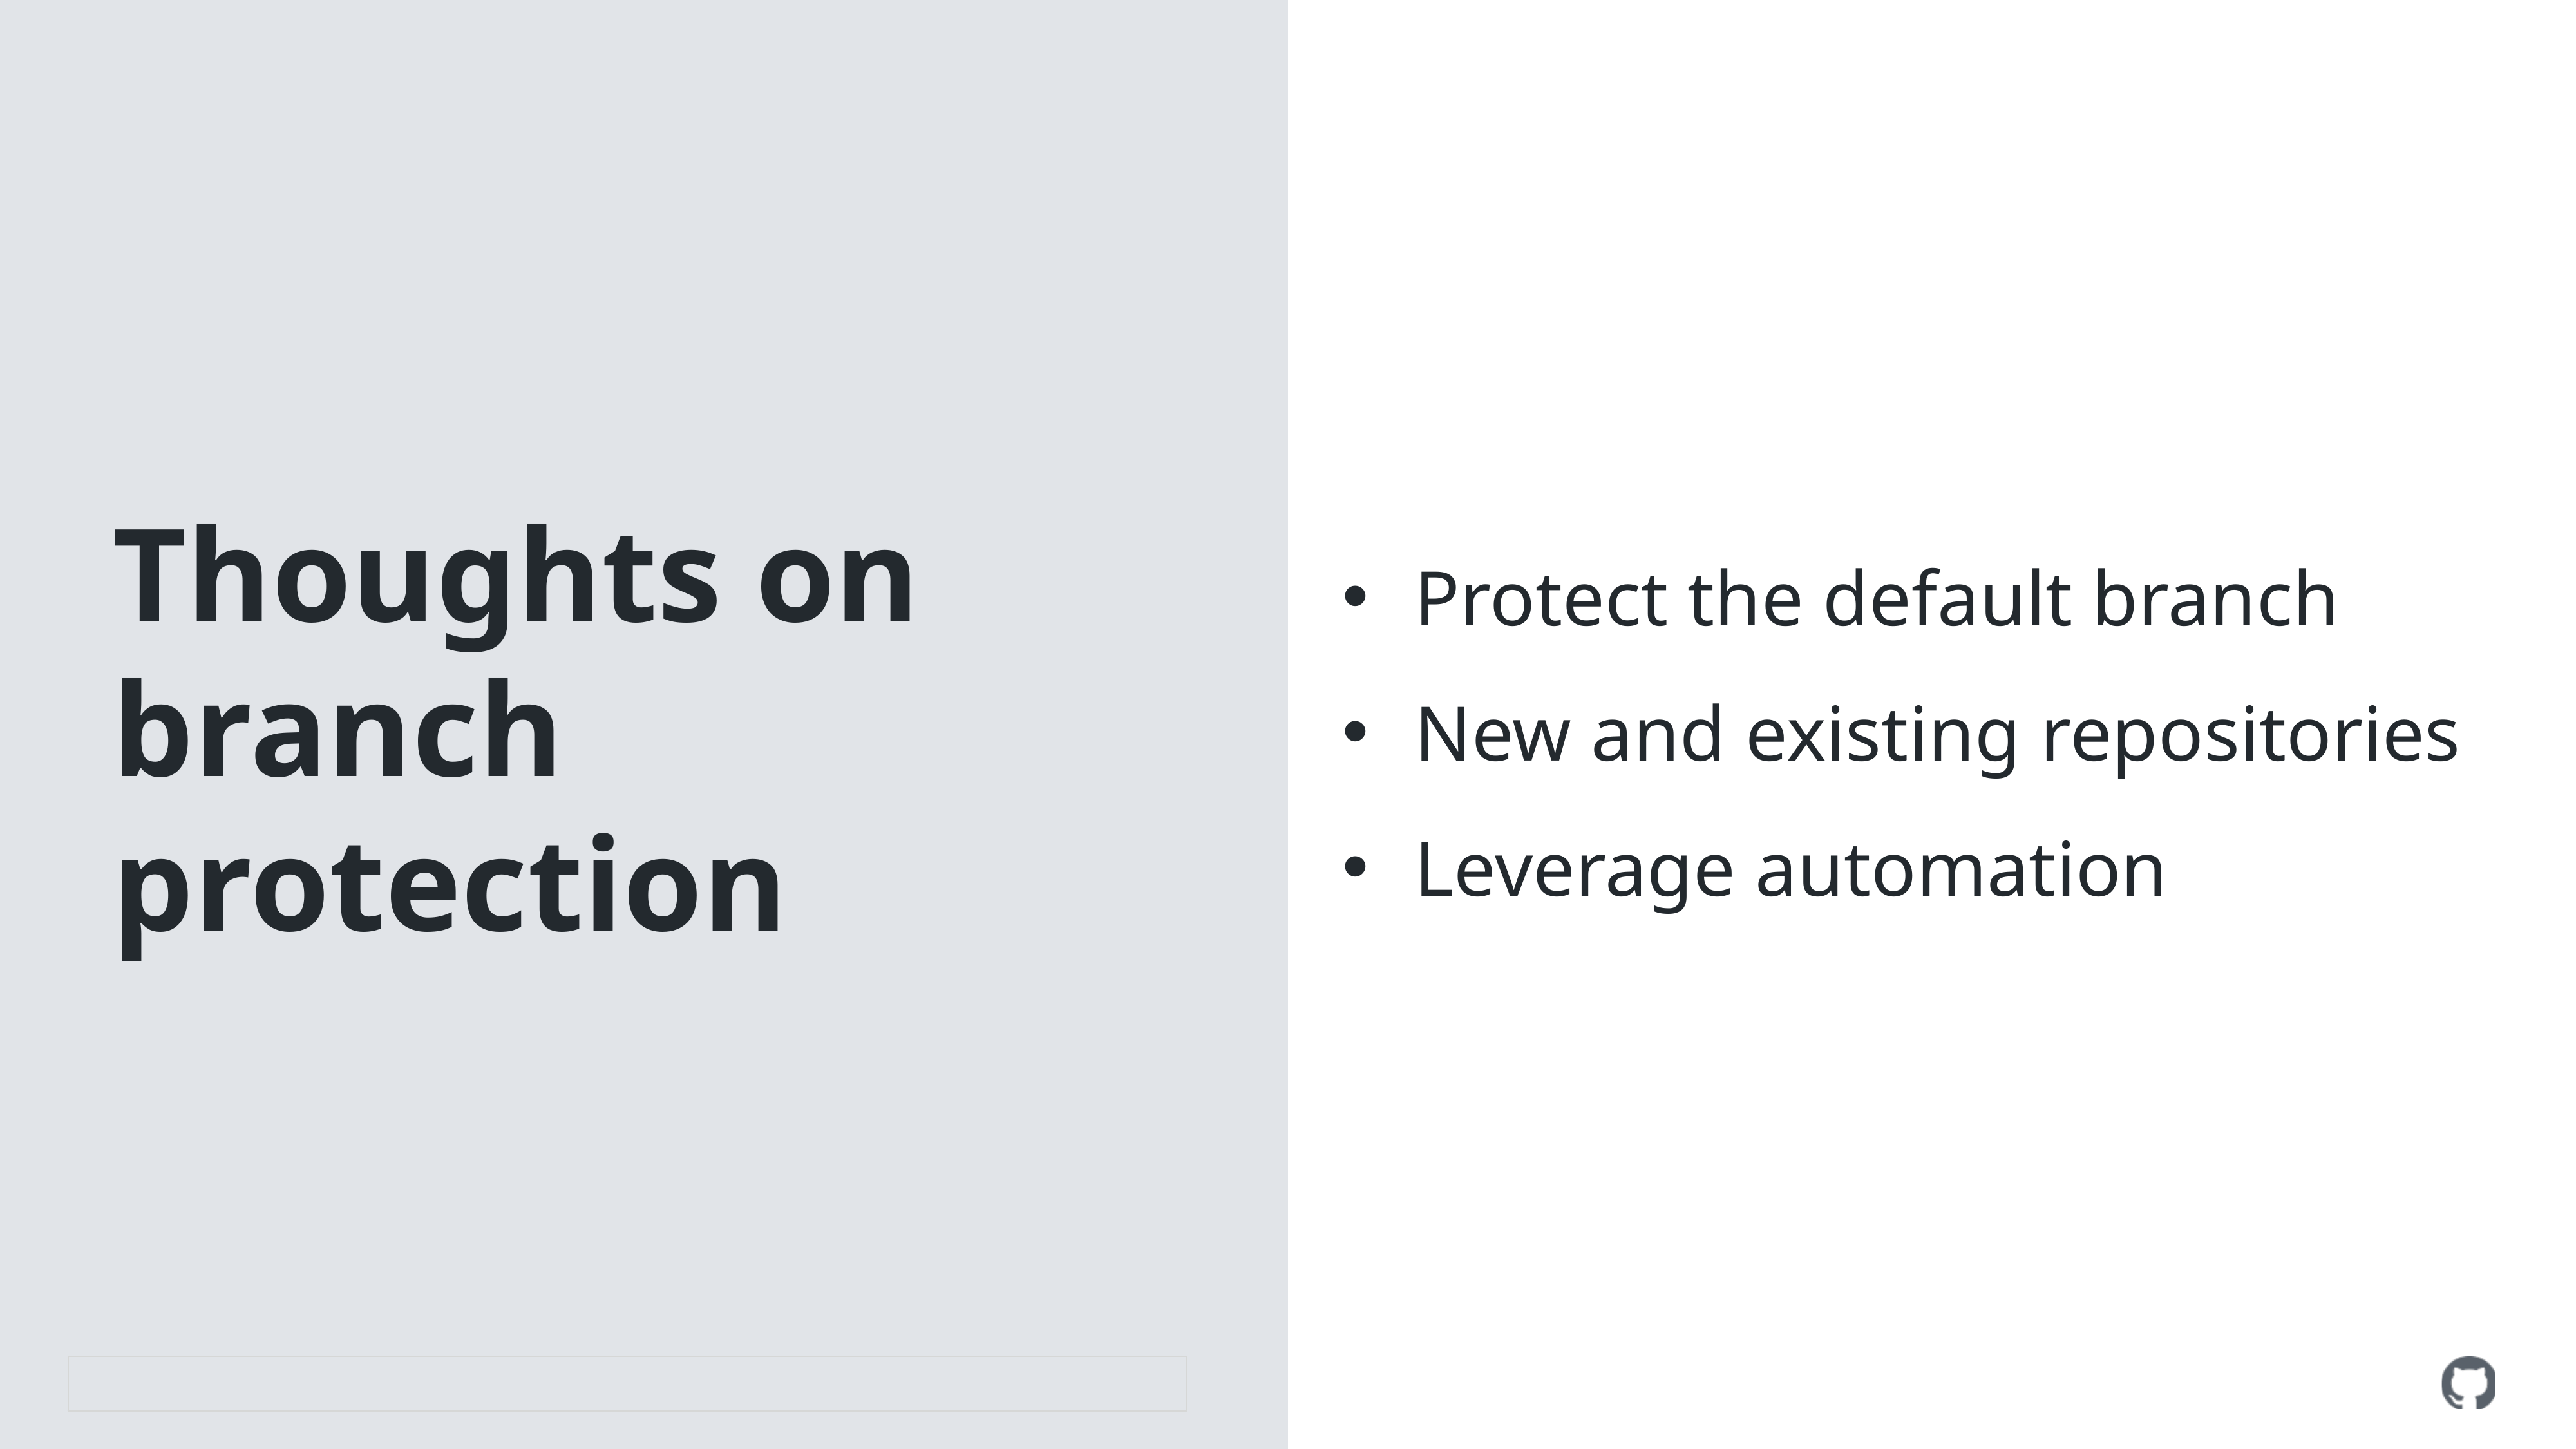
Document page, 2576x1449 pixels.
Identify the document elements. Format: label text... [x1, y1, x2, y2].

title Thoughts on branch protection [107, 107, 1181, 1342]
text_box Protect the default branch New and existing repositories Leverage automation [1337, 91, 2543, 1325]
